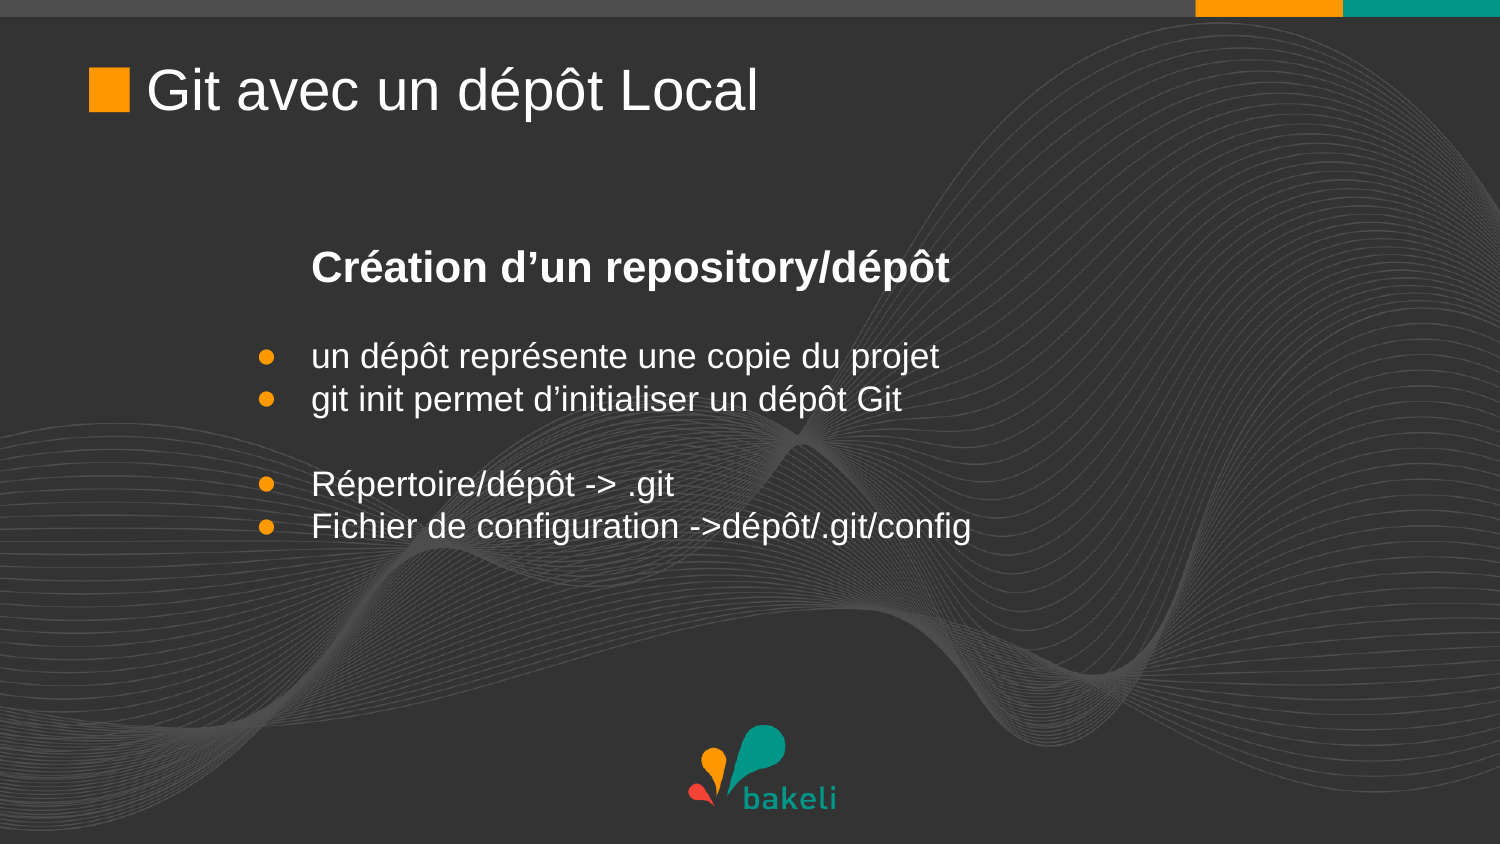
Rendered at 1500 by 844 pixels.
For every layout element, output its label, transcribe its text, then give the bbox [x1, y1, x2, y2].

title Git avec un dépôt Local [131, 36, 1384, 131]
text_box Création d’un repository/dépôt un dépôt représente une copie du projet git init permet d’initialiser un dépôt Git Répertoire/dépôt -> .git Fichier de configuration ->dépôt/.git/config [221, 186, 1130, 715]
picture [0, 0, 1500, 844]
